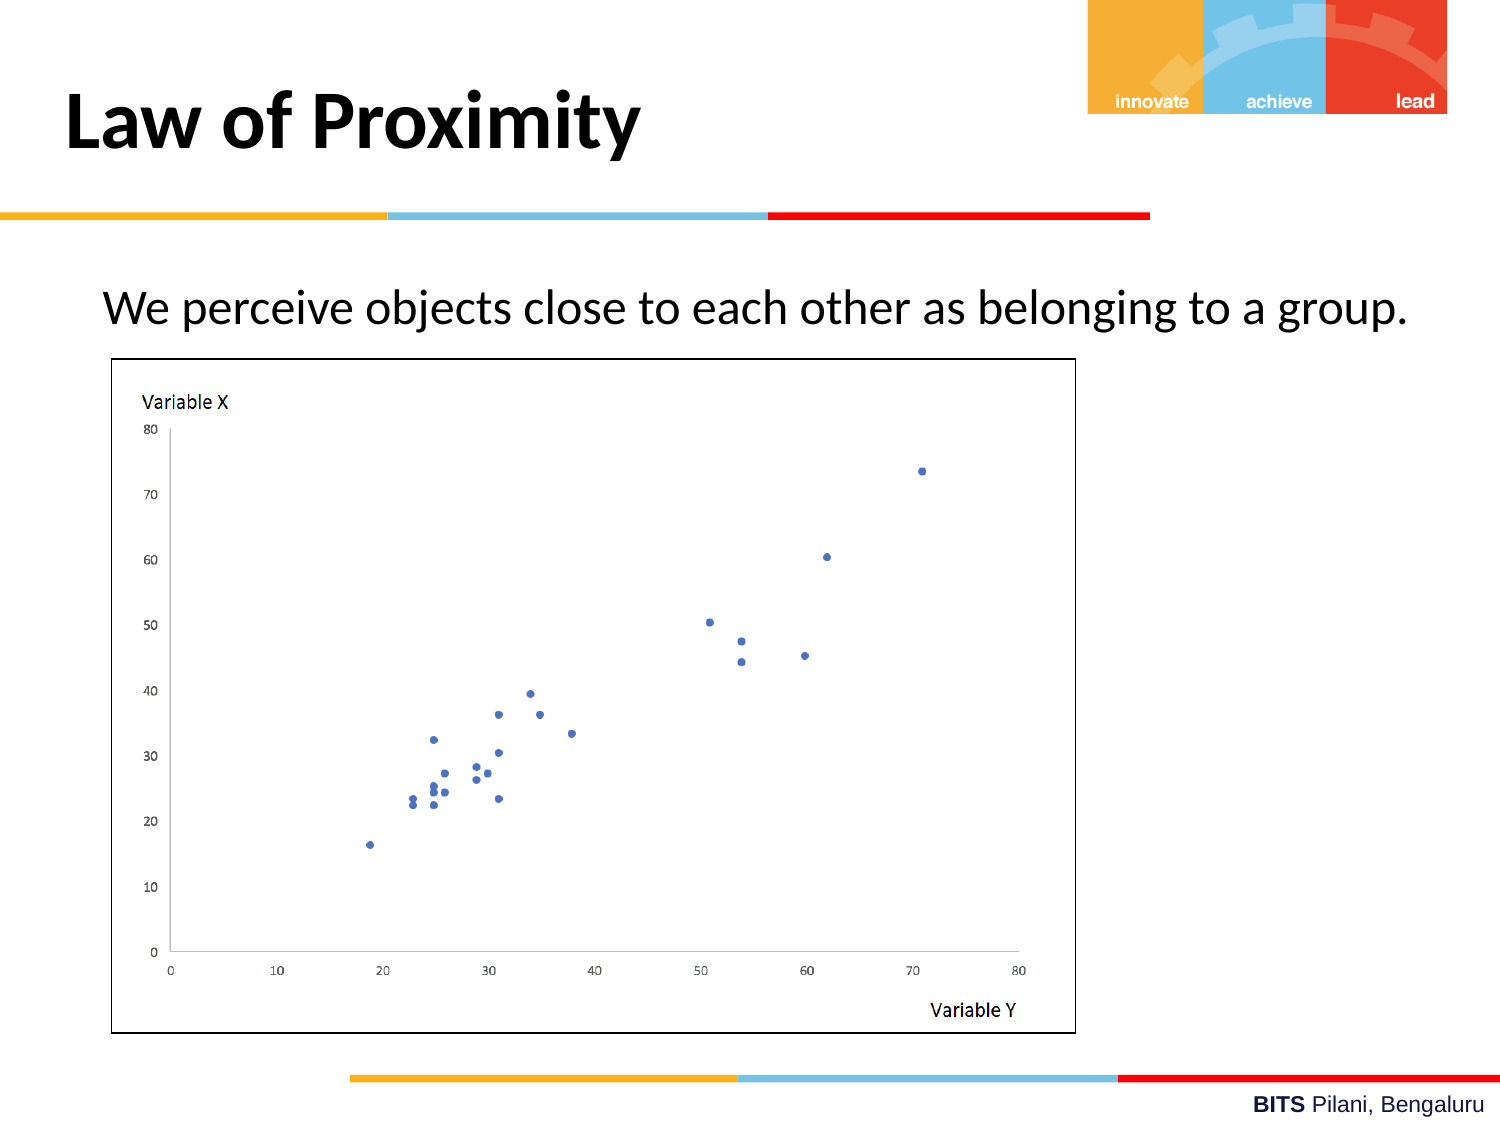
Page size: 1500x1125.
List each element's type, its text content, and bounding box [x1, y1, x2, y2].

picture [1087, 0, 1448, 114]
picture [112, 359, 1076, 1033]
title Law of Proximity [64, 45, 1069, 185]
list We perceive objects close to each other as belonging to a group. [87, 237, 1440, 325]
